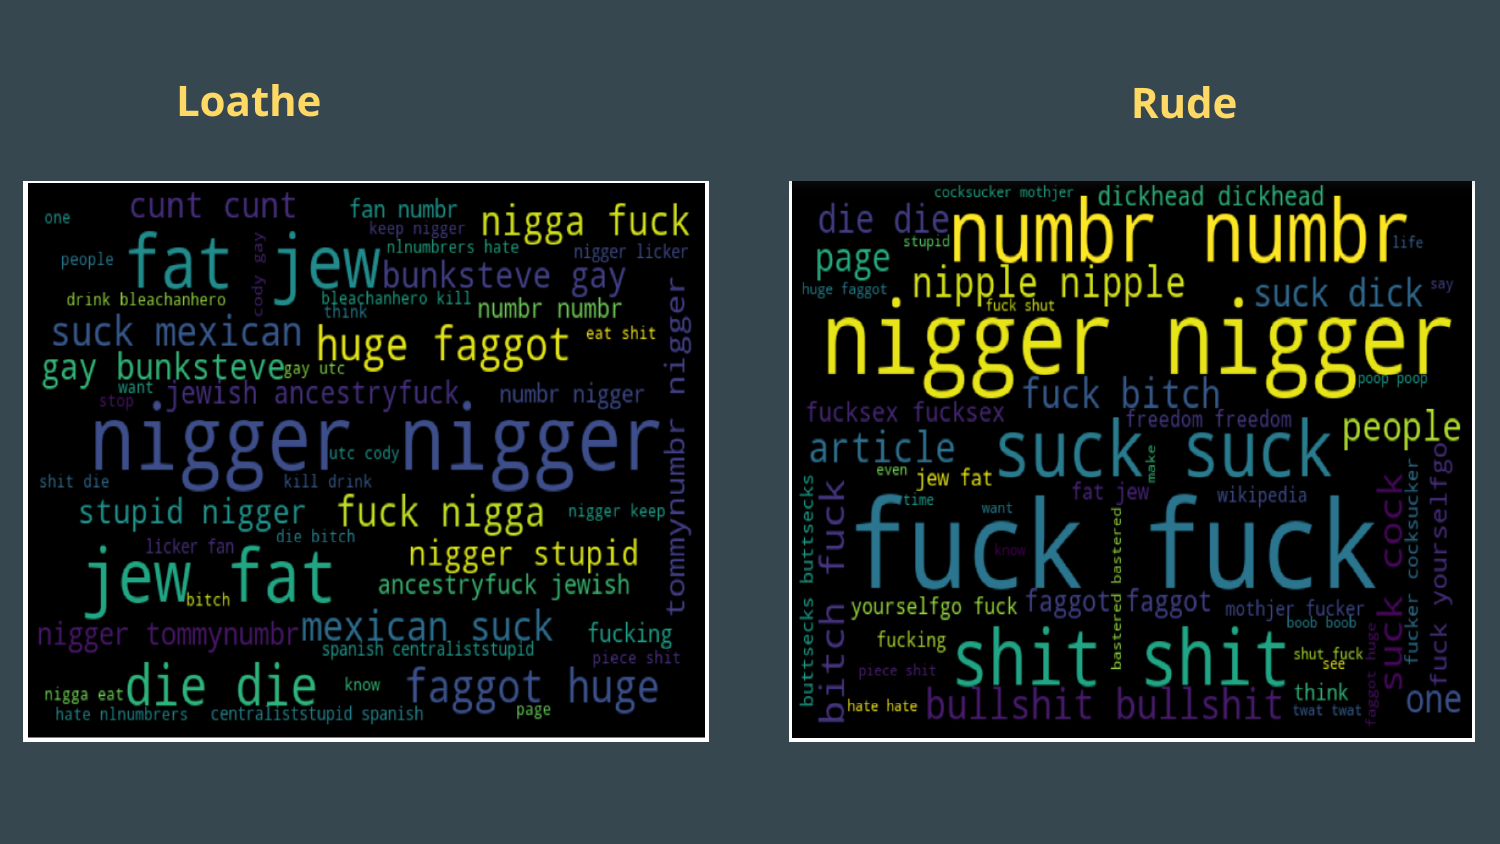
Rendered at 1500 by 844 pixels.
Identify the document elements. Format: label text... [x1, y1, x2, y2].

text_box Rude [1003, 61, 1365, 142]
title Loathe [51, 59, 447, 141]
picture [789, 181, 1476, 742]
picture [23, 181, 709, 742]
